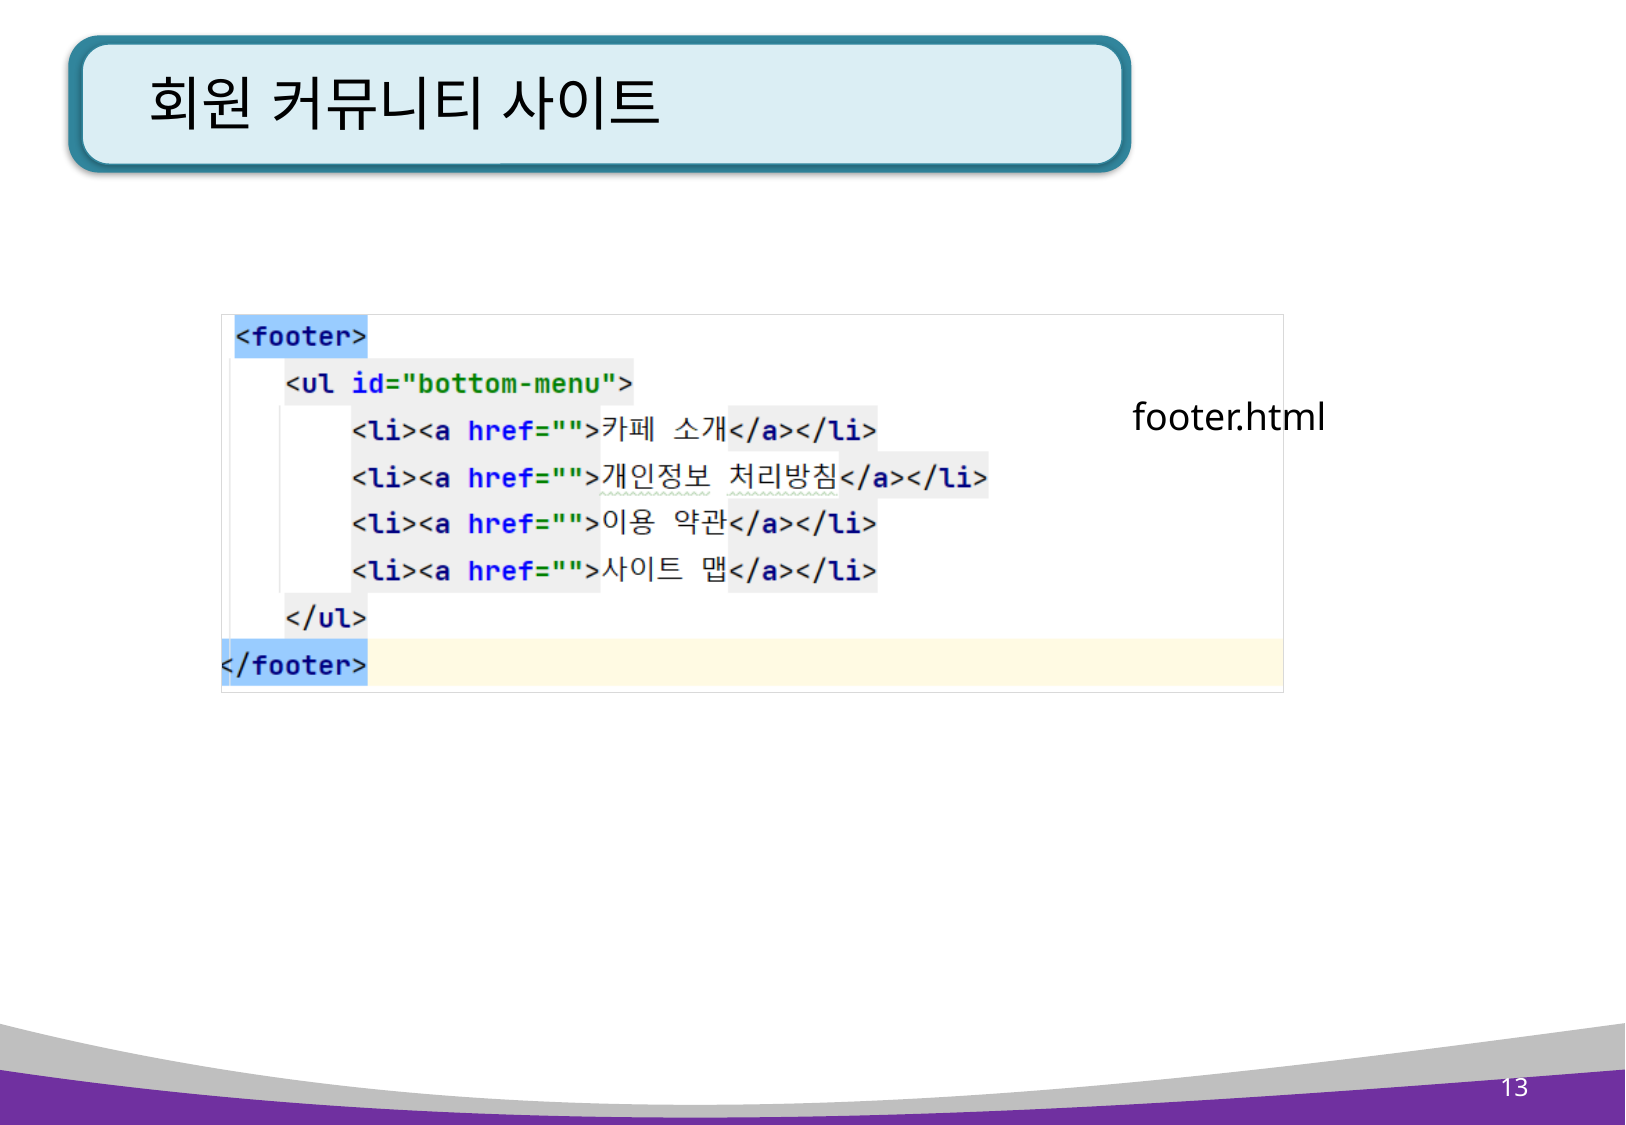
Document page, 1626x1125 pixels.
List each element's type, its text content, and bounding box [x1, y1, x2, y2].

slide_number 13 [1452, 1058, 1544, 1119]
picture [221, 314, 1285, 693]
title 회원 커뮤니티 사이트 [103, 32, 1121, 173]
text_box footer.html [1289, 385, 1378, 445]
